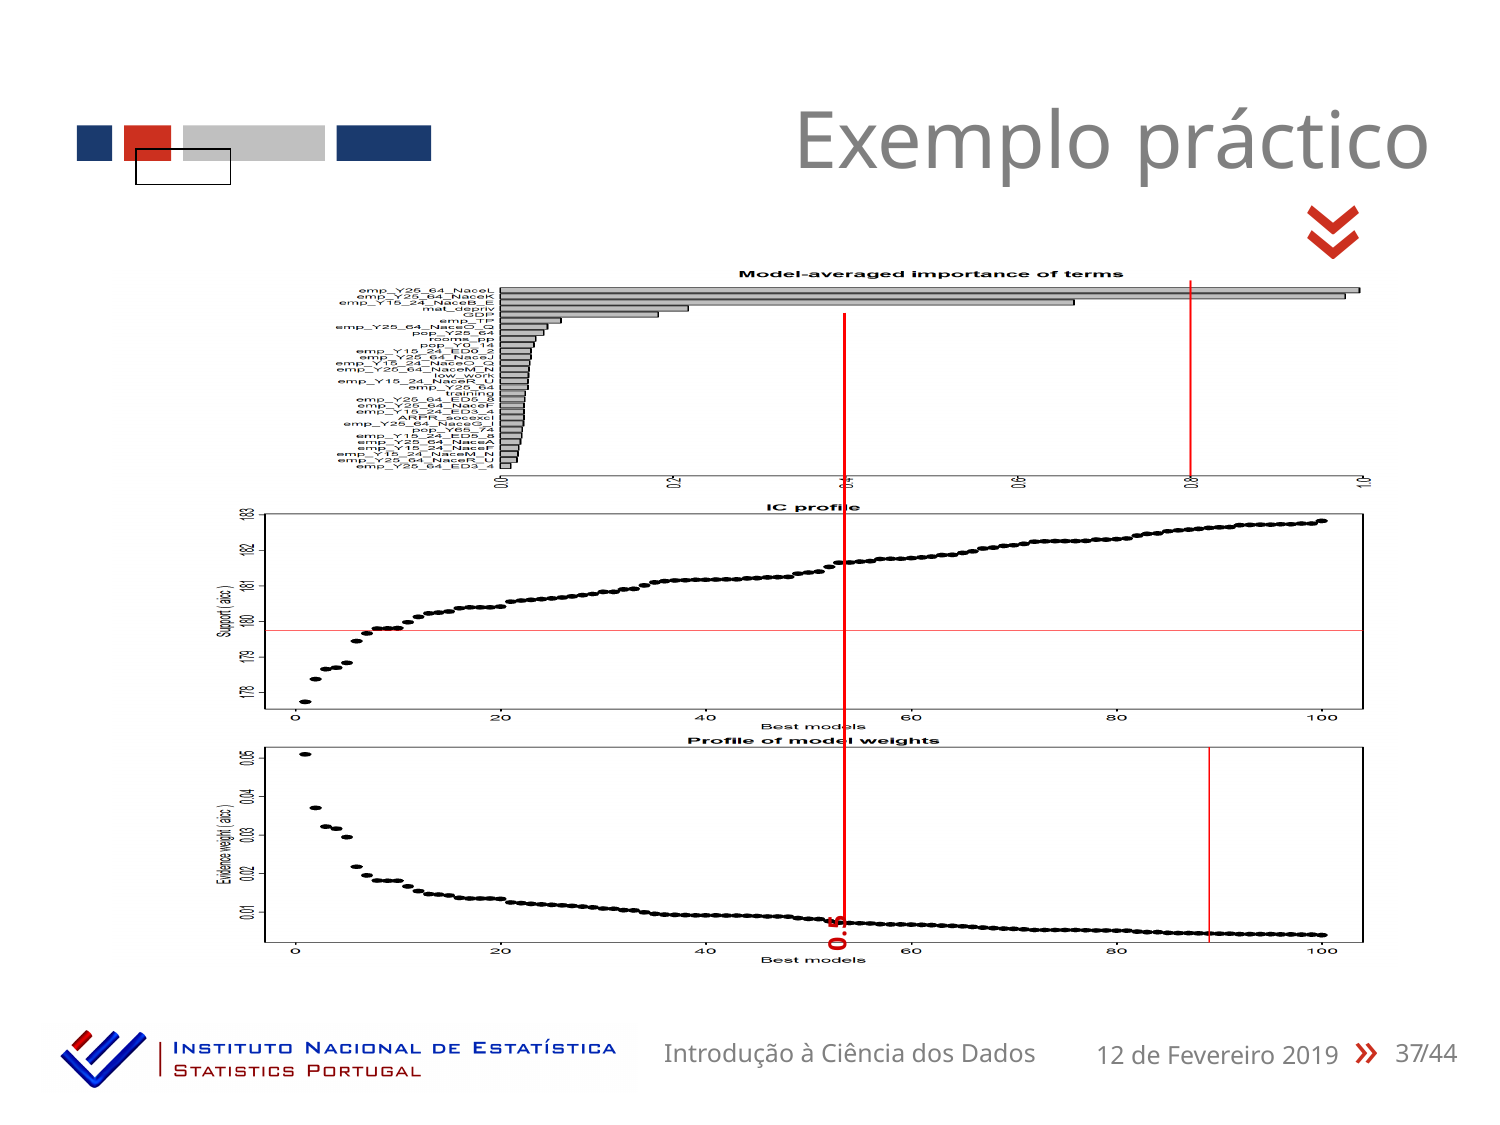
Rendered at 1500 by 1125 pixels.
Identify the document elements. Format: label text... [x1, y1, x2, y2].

text_box 37 [1380, 1029, 1447, 1075]
picture [41, 1023, 638, 1093]
text_box « [1234, 207, 1400, 269]
picture [111, 266, 1398, 967]
text_box Exemplo práctico [454, 66, 1447, 207]
